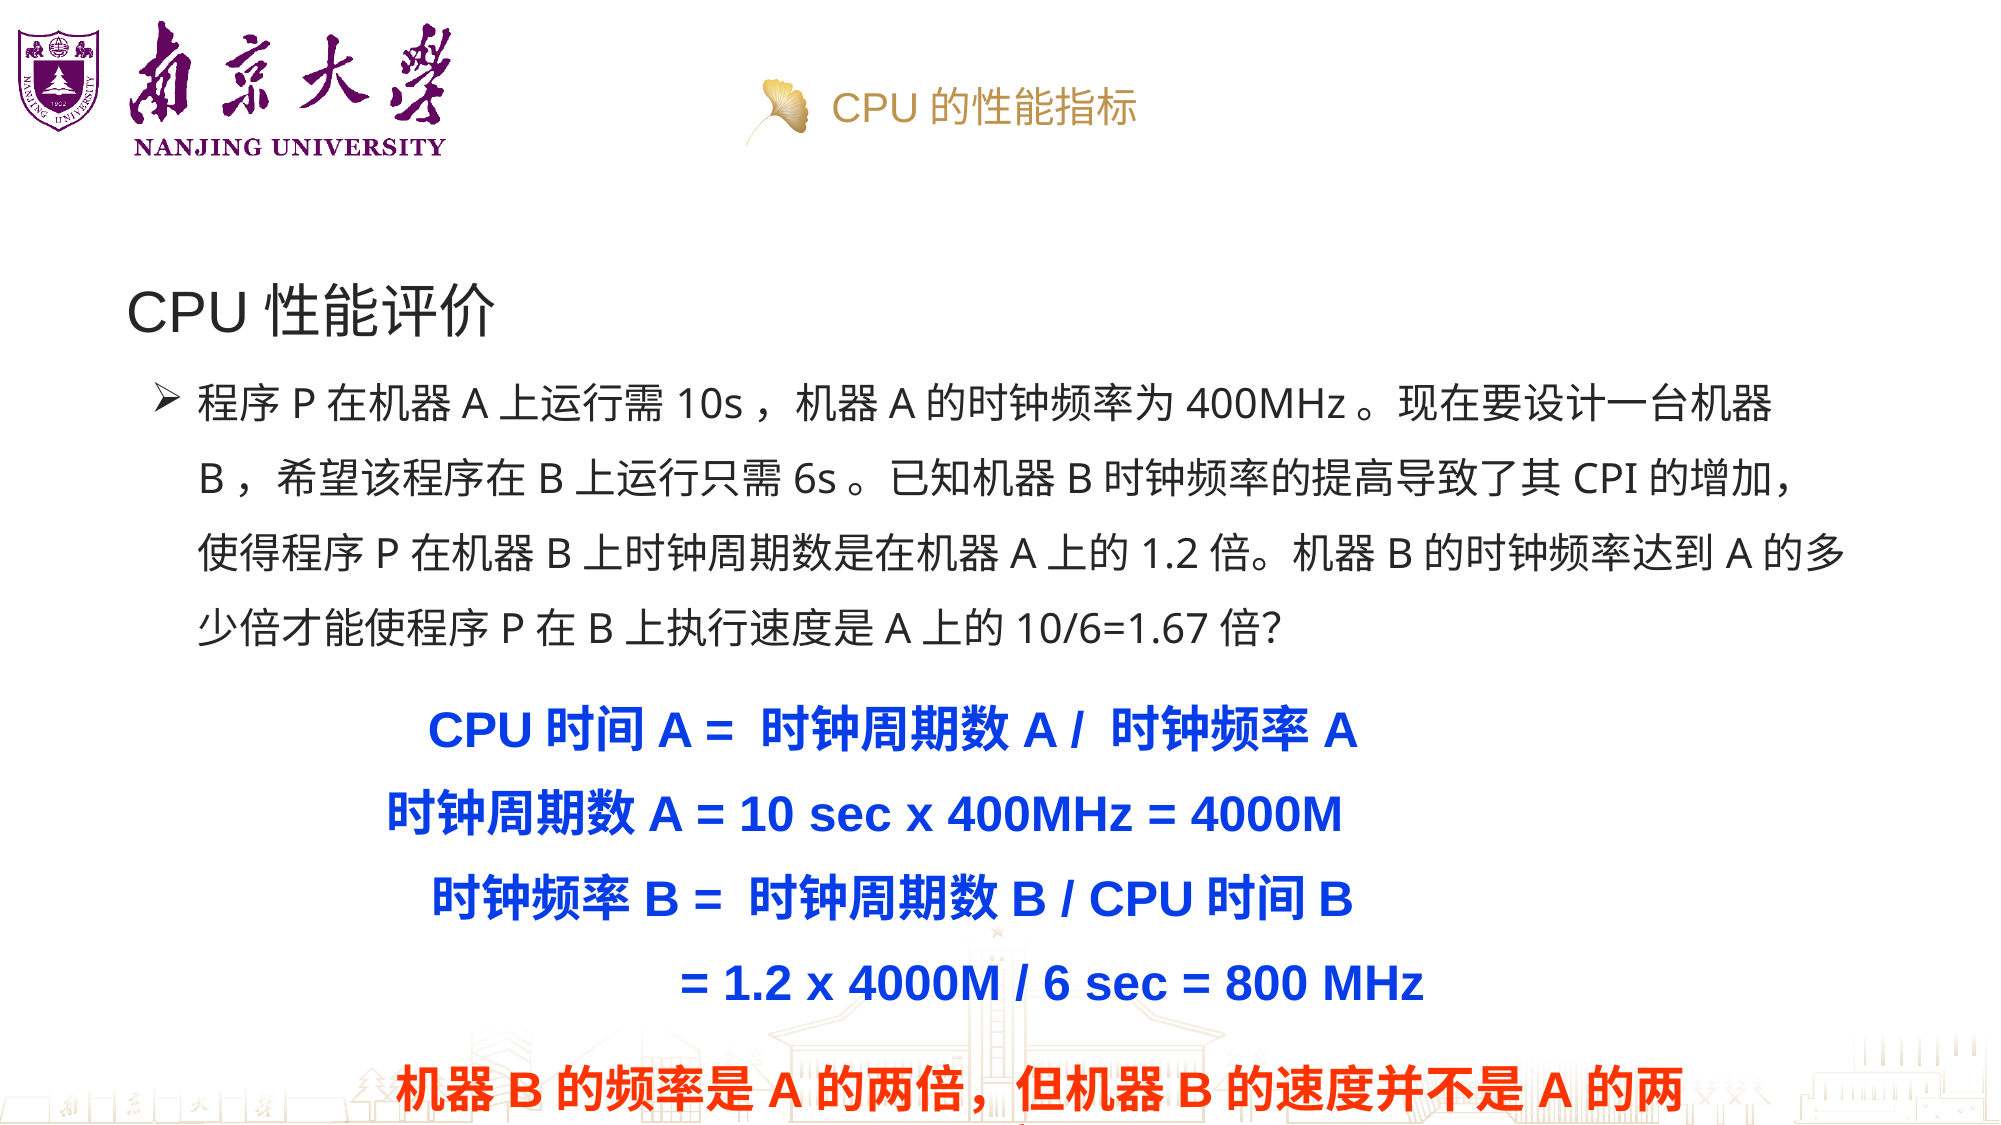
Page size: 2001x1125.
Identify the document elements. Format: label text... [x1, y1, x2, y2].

picture [18, 21, 451, 160]
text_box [116, 249, 1864, 730]
text_box 机器B的频率是A的两倍，但机器B的速度并不是A的两倍！ [371, 1049, 1710, 1125]
picture [731, 64, 824, 169]
text_box CPU时间A = 时钟周期数A / 时钟频率A 时钟周期数A = 10 sec x 400MHz = 4000M 时钟频率B = 时钟周期数B / CPU时间B = 1.2 x 4000M / 6 sec = 800 MHz [371, 730, 1629, 1019]
text_box CPU的性能指标 [816, 73, 1327, 139]
